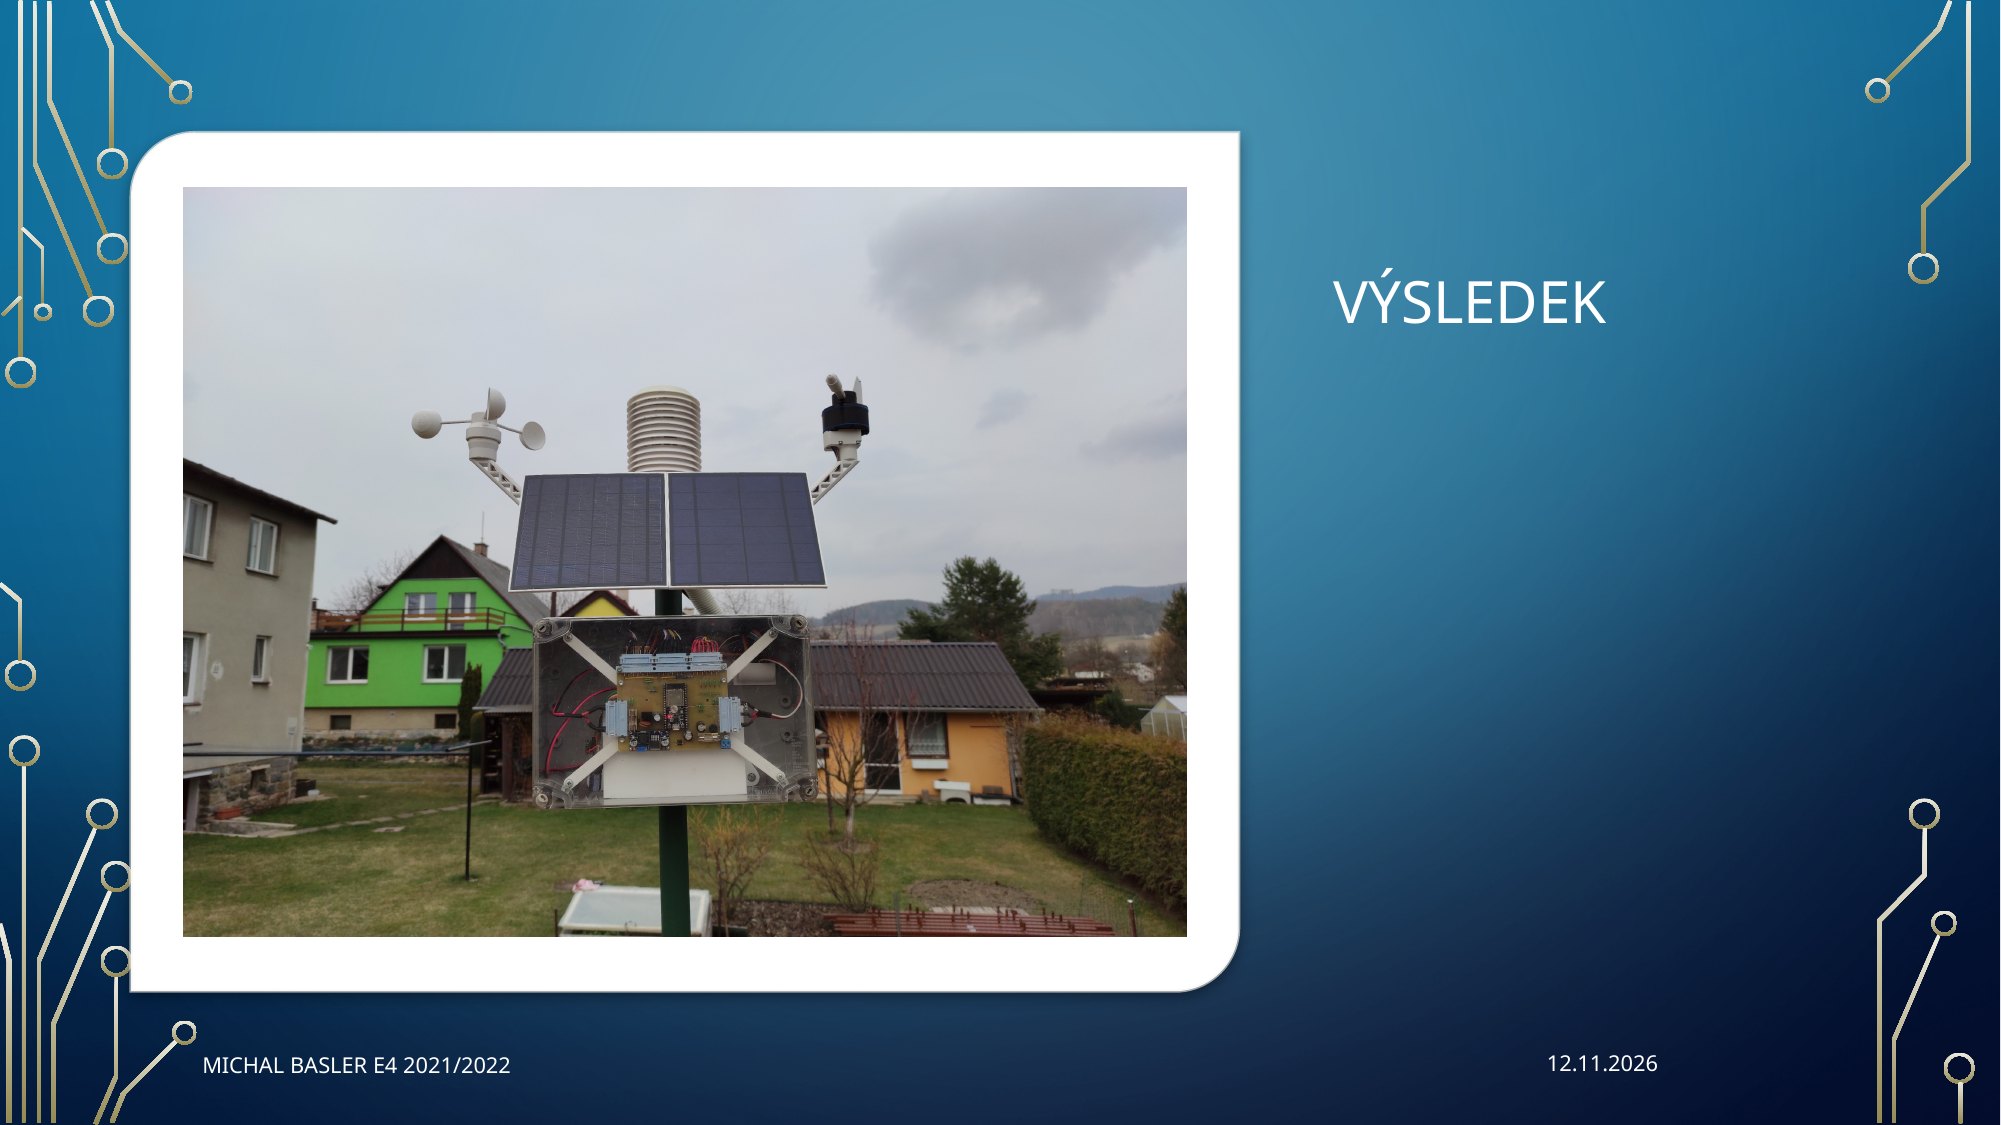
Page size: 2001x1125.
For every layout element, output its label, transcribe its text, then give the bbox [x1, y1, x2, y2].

footer Michal Basler E4 2021/2022 [187, 1035, 1211, 1095]
title Výsledek [1318, 101, 1857, 344]
text_box [129, 131, 1241, 993]
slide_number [1223, 1035, 1674, 1095]
picture [183, 186, 1187, 937]
